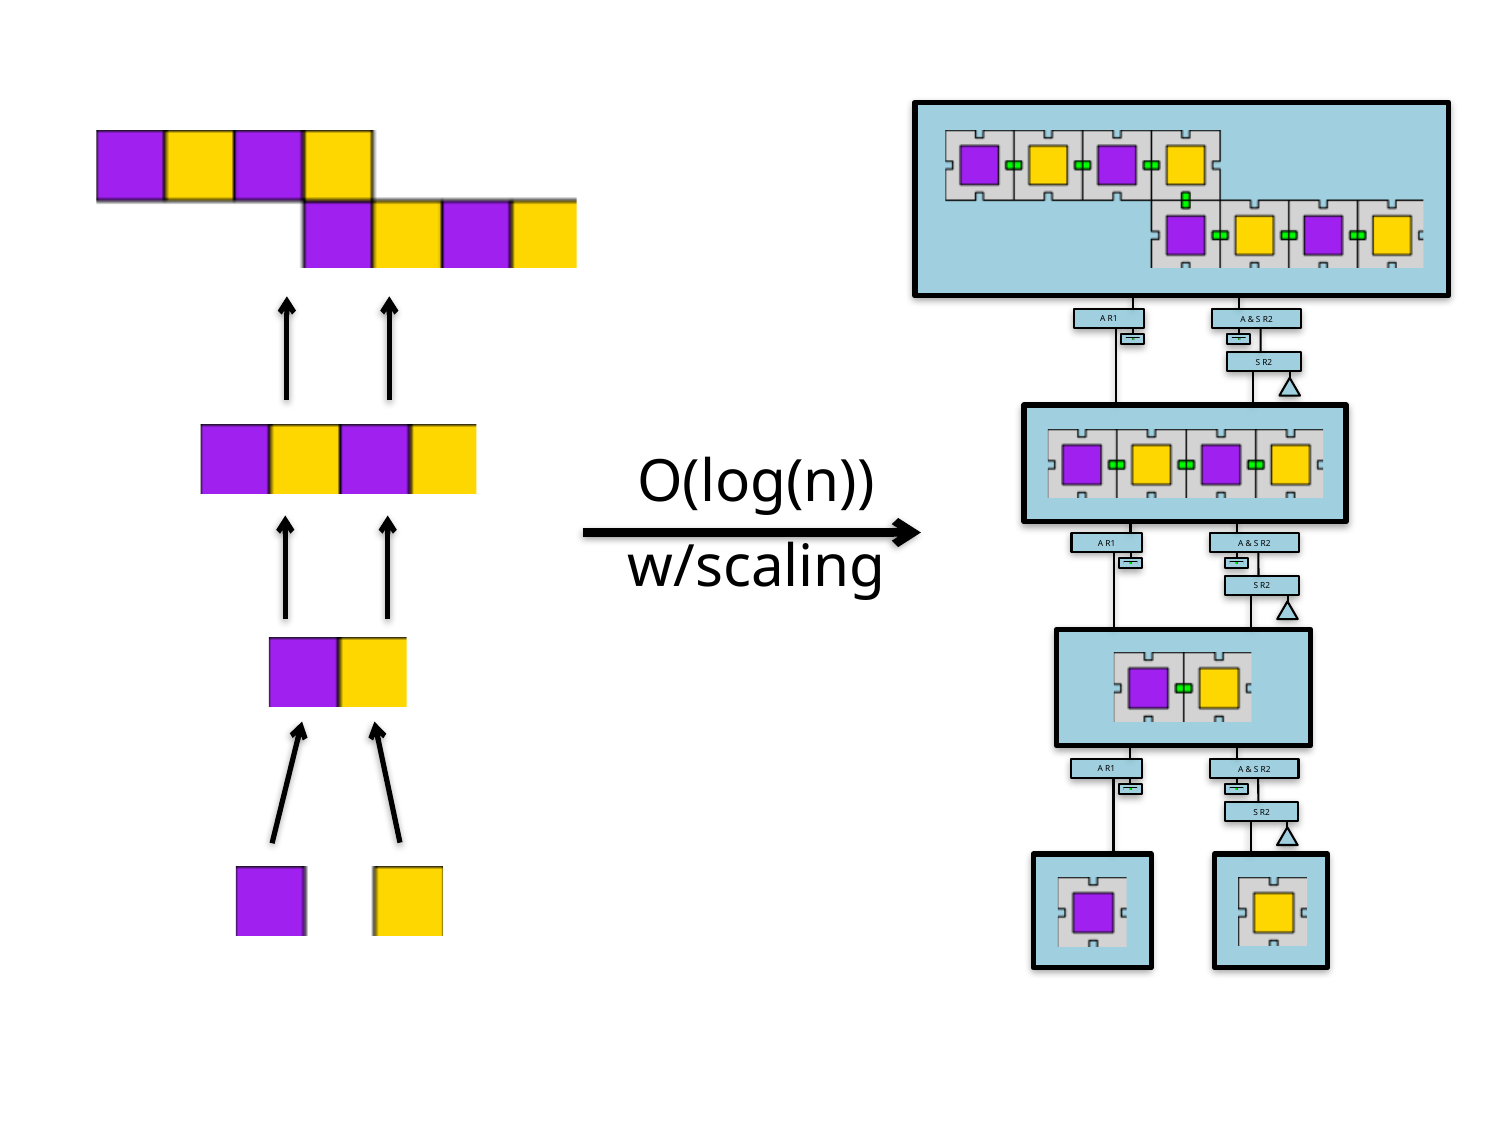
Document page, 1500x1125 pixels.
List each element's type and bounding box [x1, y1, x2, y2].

text_box [96, 130, 577, 936]
text_box [914, 102, 1449, 969]
text_box [582, 435, 922, 607]
